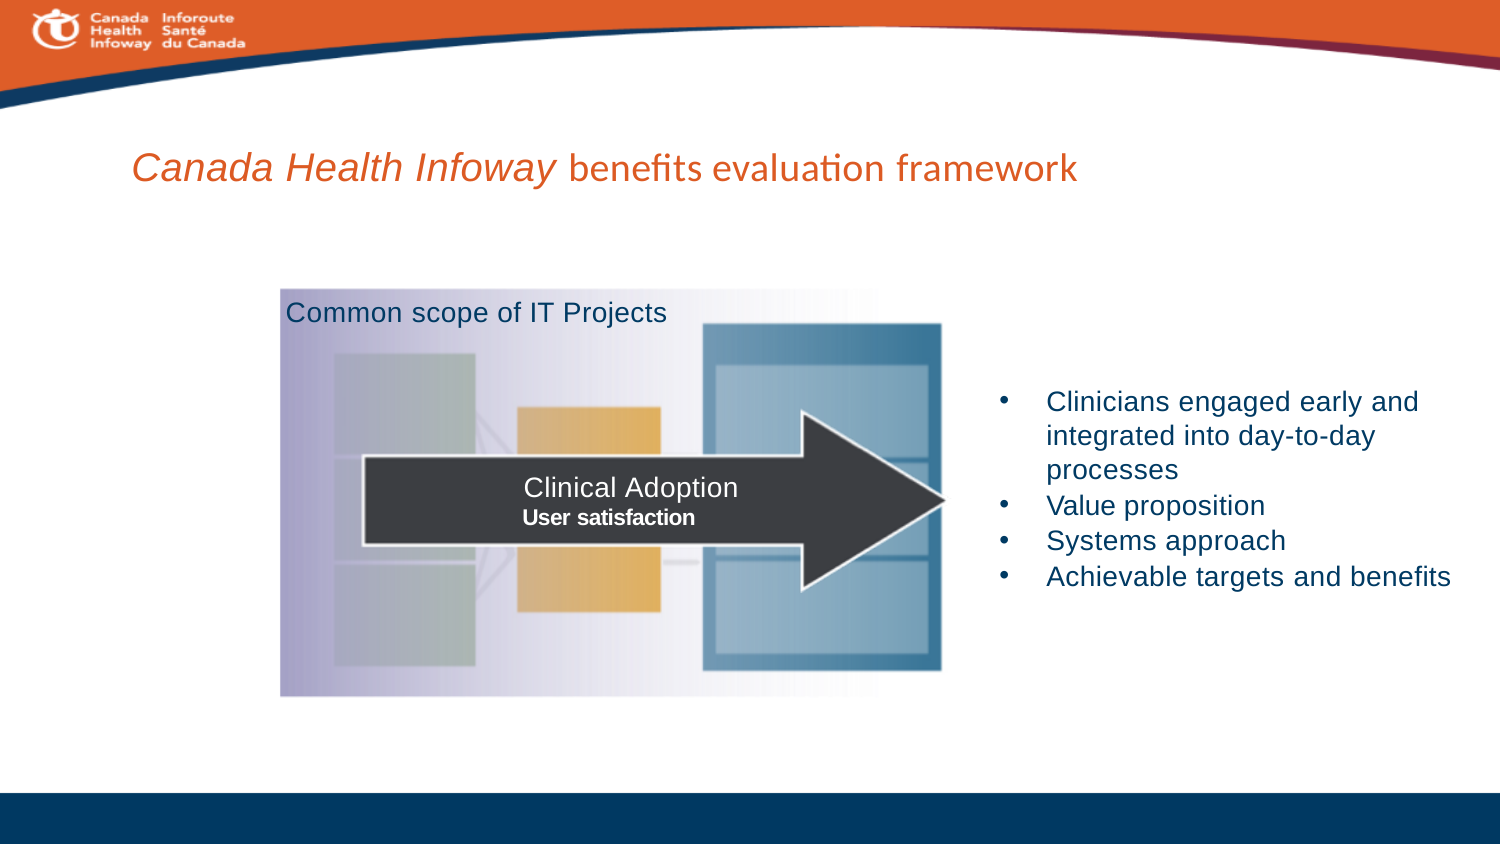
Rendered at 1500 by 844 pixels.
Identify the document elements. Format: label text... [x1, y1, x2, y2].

text_box [360, 407, 953, 593]
picture [0, 0, 1500, 844]
text_box [279, 288, 928, 698]
title Canada Health Infoway benefits evaluation framework [129, 47, 1370, 191]
text_box Common scope of IT Projects [284, 292, 672, 329]
text_box Clinicians engaged early and integrated into day-to-day processes Value proposition Systems approach Achievable targets and benefits [998, 381, 1487, 592]
text_box Clinical Adoption User satisfaction [522, 468, 791, 530]
text_box [306, 286, 972, 682]
